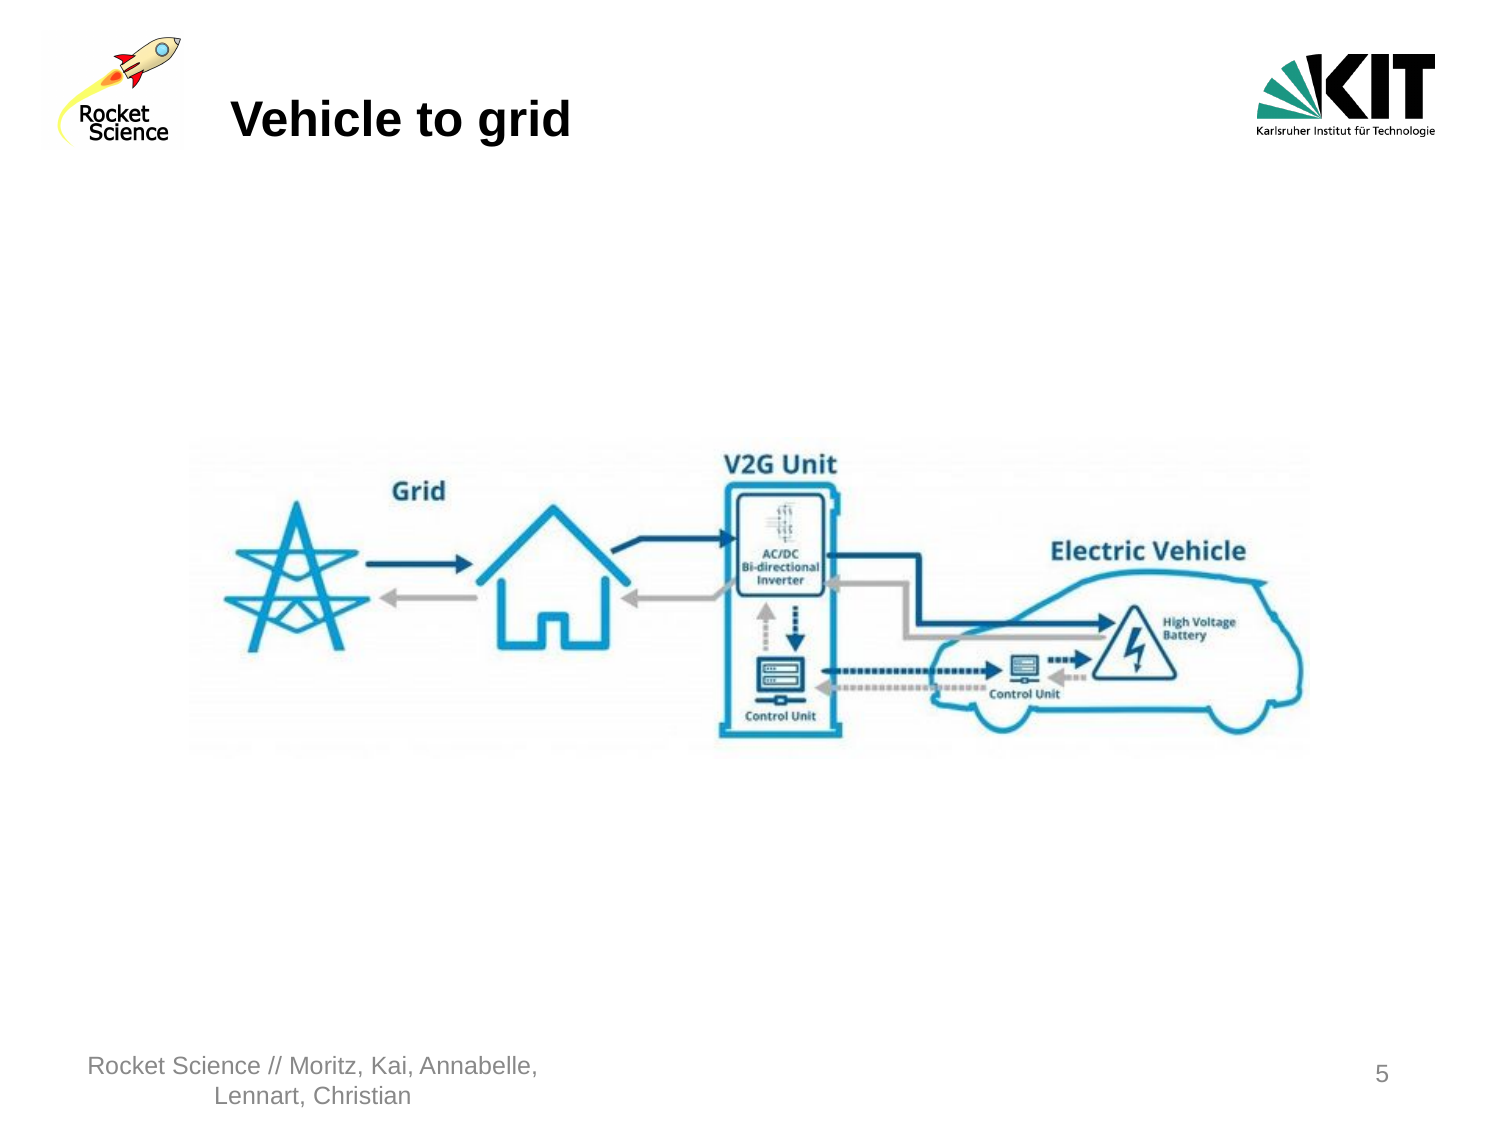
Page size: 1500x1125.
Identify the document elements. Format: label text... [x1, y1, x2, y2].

picture [189, 436, 1311, 760]
slide_number 5 [1365, 1050, 1398, 1095]
title Vehicle to grid [229, 54, 1199, 148]
text_box Rocket Science // Moritz, Kai, Annabelle, Lennart, Christian [67, 1041, 559, 1117]
picture [1257, 54, 1435, 137]
picture [41, 30, 184, 150]
